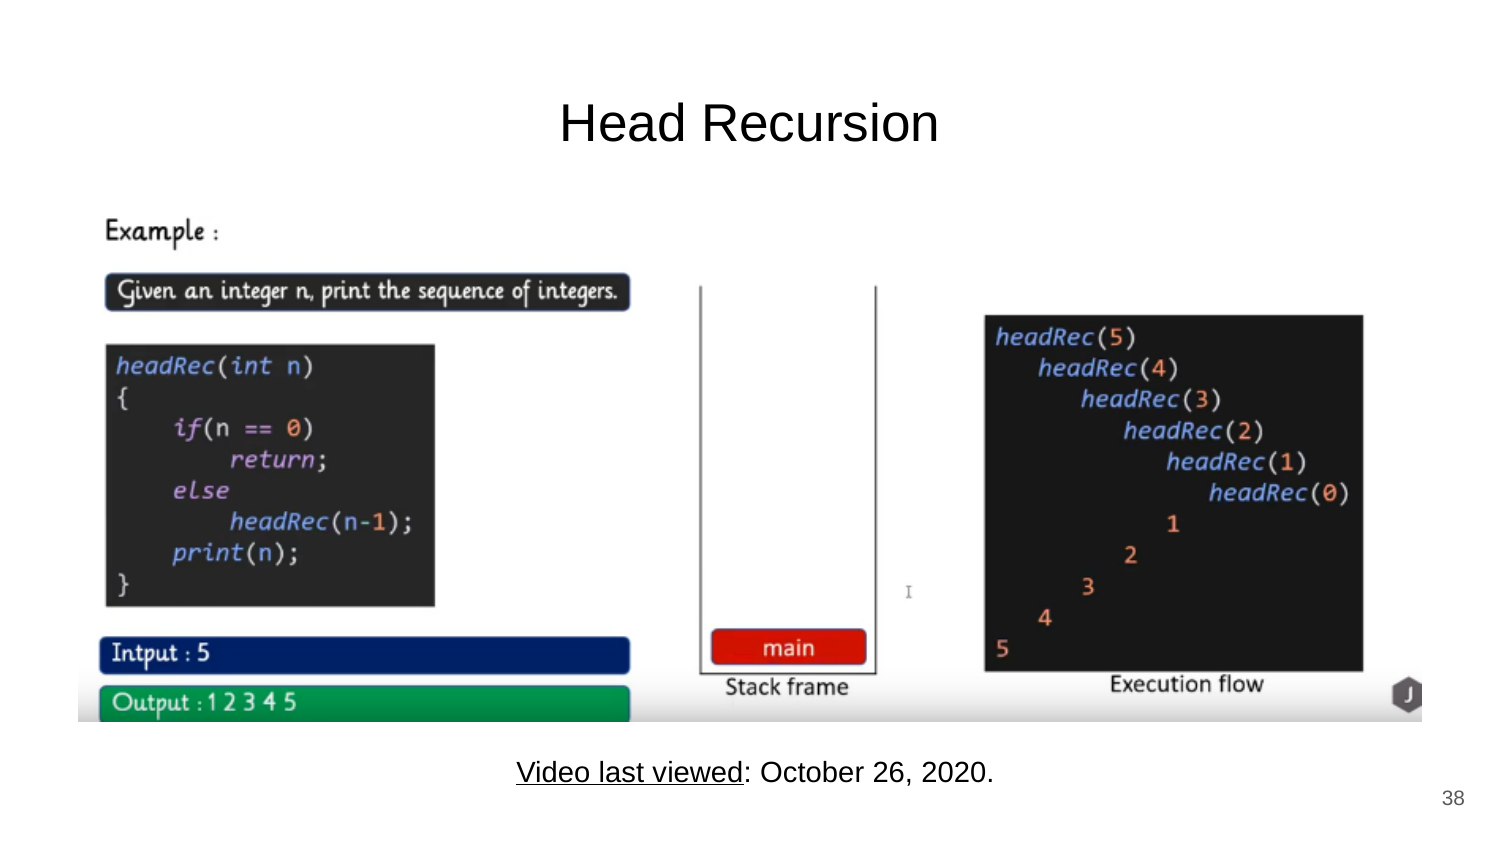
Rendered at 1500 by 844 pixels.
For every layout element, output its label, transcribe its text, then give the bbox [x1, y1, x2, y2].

title Head Recursion [51, 72, 1449, 167]
picture [78, 203, 1422, 722]
text_box Video last viewed: October 26, 2020. [501, 745, 1010, 796]
slide_number 38 [1389, 764, 1480, 830]
